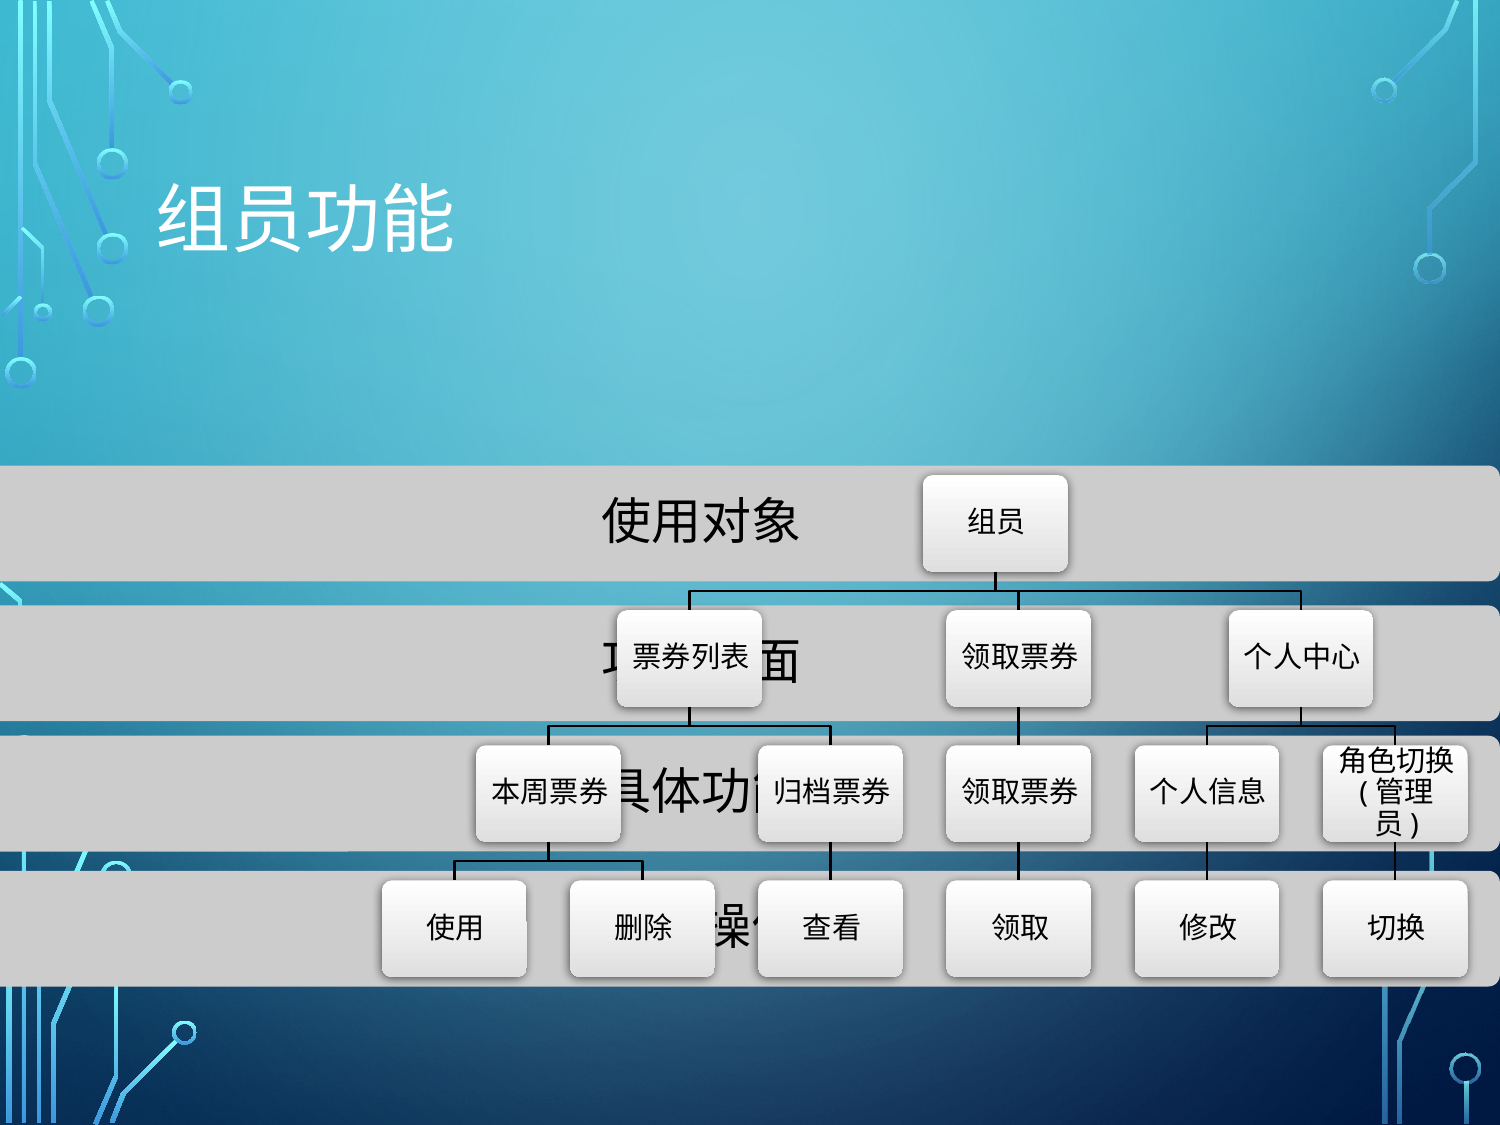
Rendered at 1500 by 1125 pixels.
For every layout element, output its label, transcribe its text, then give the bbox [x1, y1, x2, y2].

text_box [0, 326, 1500, 1125]
title 组员功能 [140, 101, 1360, 326]
